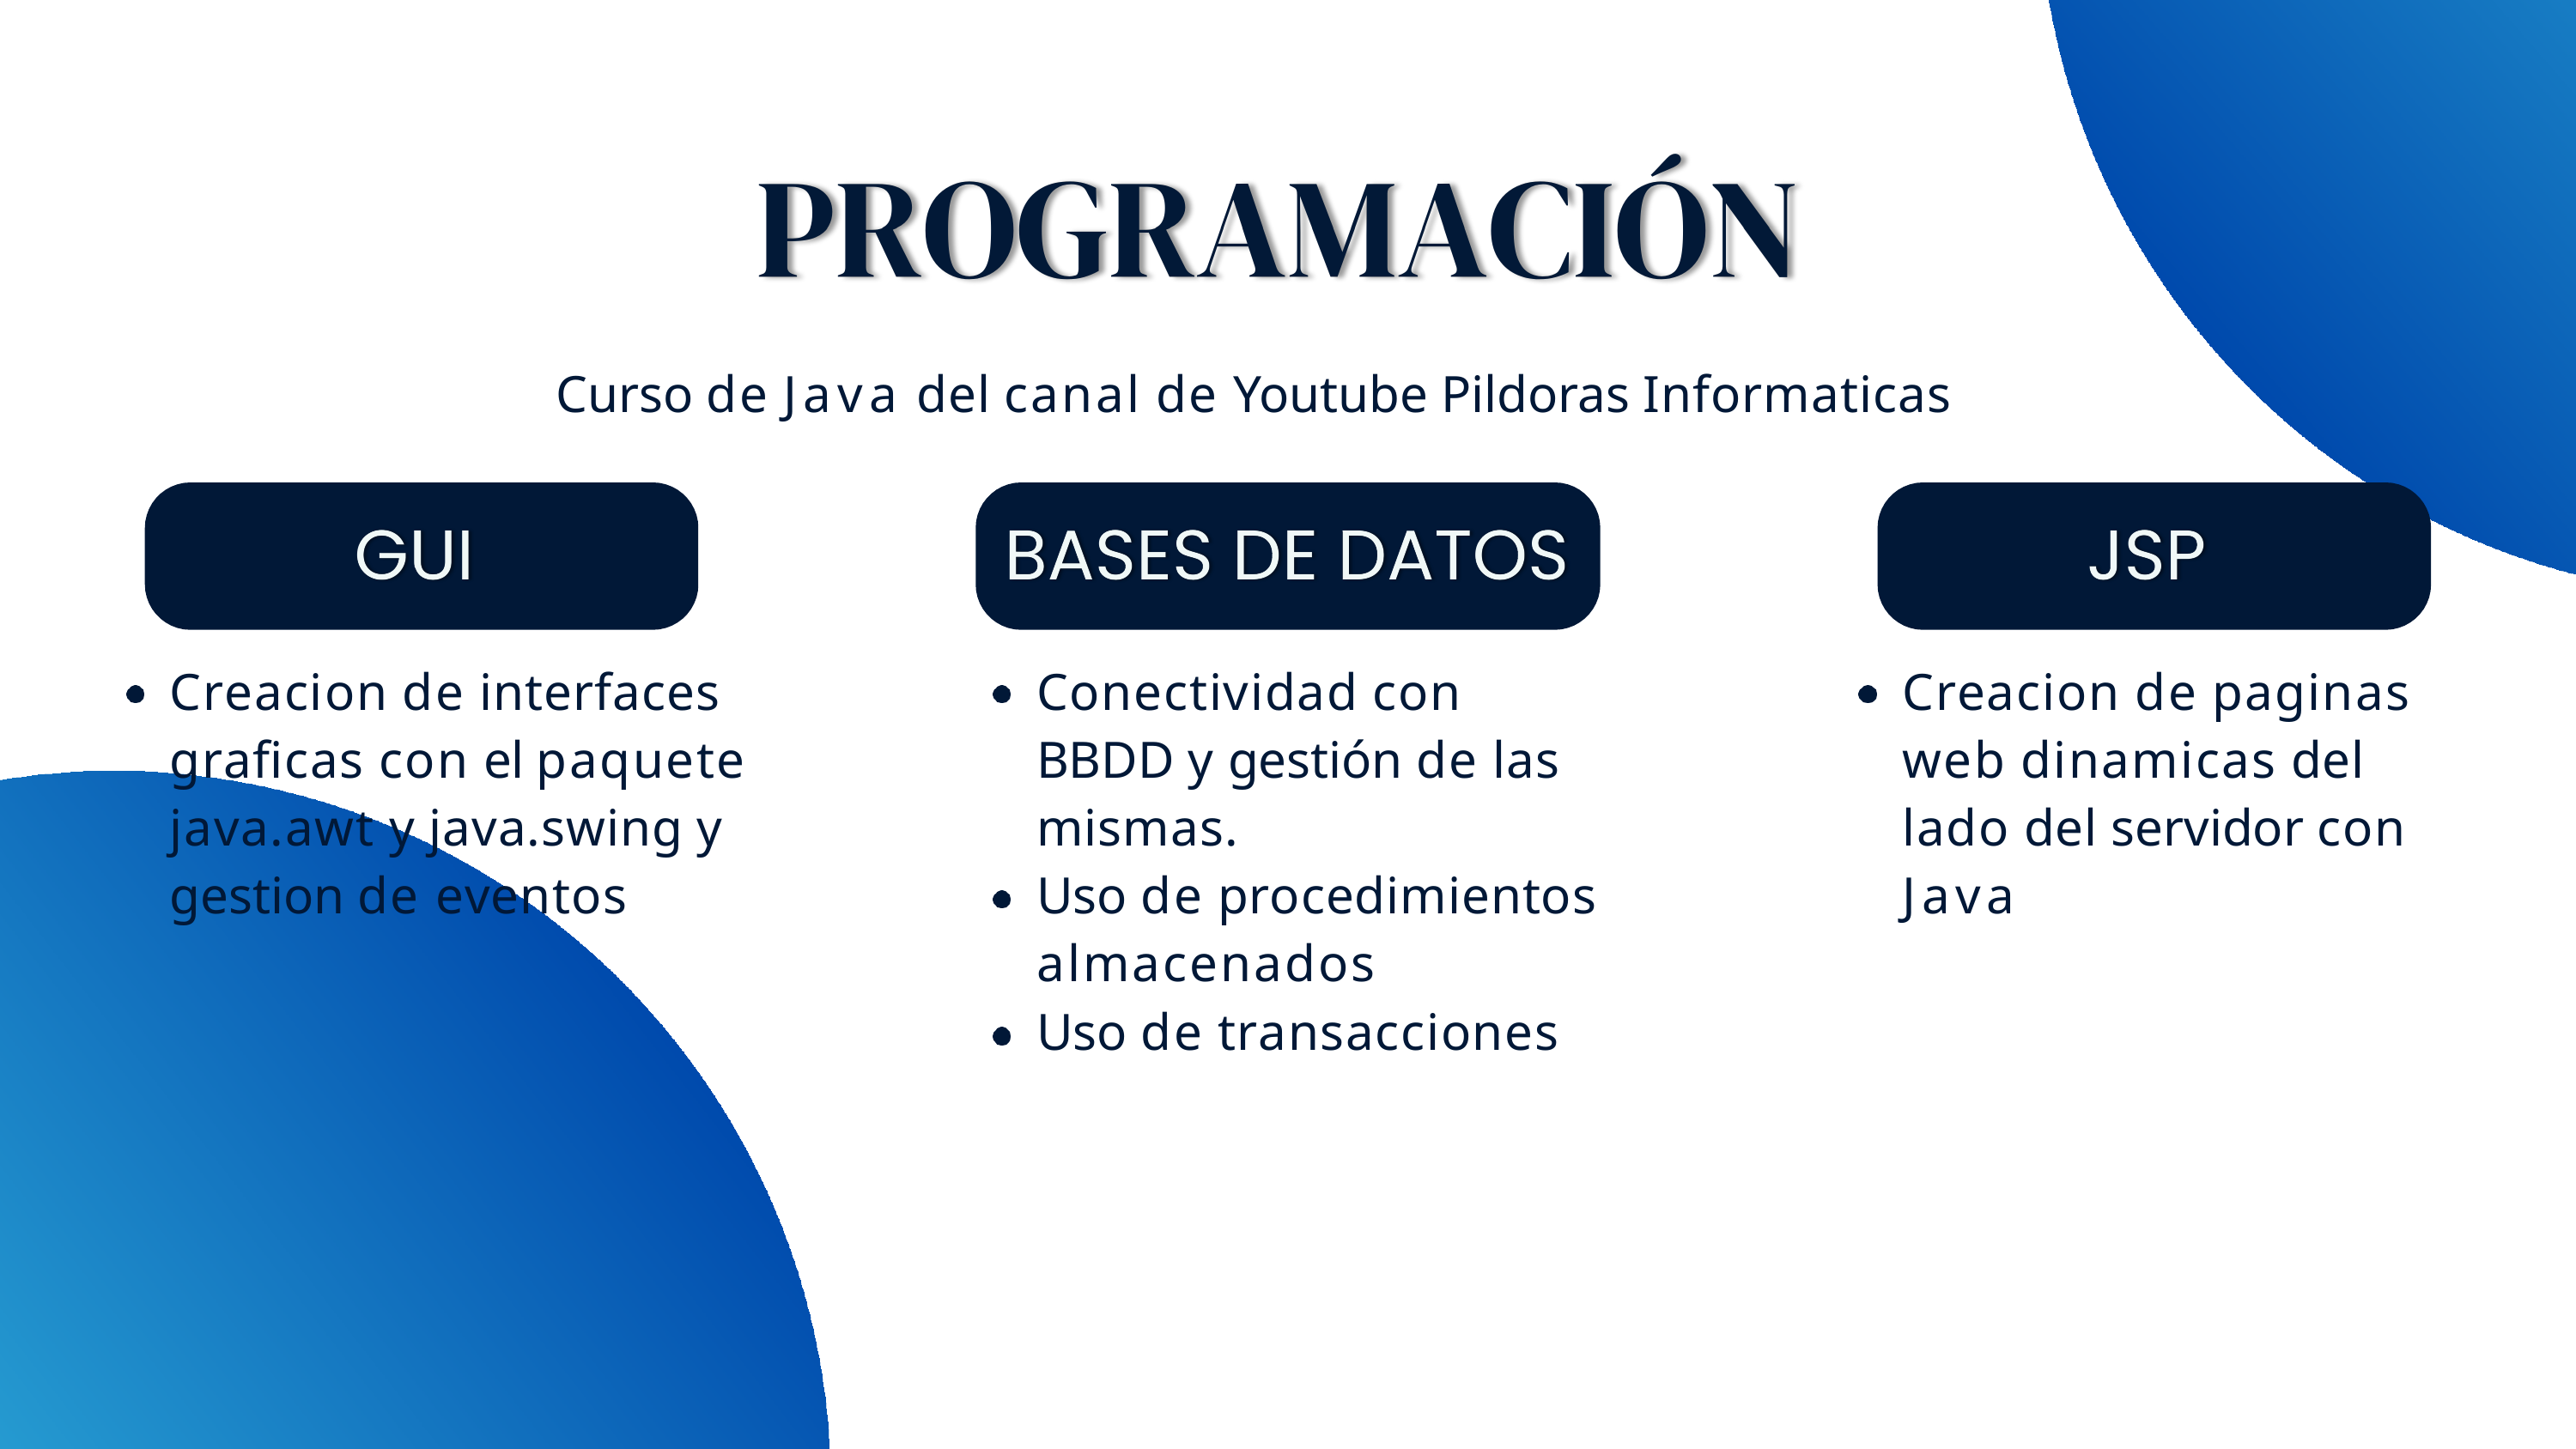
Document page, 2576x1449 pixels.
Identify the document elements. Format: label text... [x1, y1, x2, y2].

picture [993, 1027, 1012, 1046]
picture [1858, 685, 1877, 703]
picture [2049, 0, 2576, 574]
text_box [1877, 482, 2432, 631]
picture [125, 685, 144, 703]
text_box Creacion de paginas web dinamicas del lado del servidor con Java [1900, 650, 2431, 925]
picture [993, 685, 1012, 703]
text_box Conectividad con BBDD y gestión de las mismas. Uso de procedimientos almacenados Uso de transacciones [1035, 650, 1619, 1061]
picture [0, 771, 829, 1449]
title Curso de Java del canal de Youtube Pildoras Informaticas [554, 361, 2009, 605]
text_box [144, 482, 699, 631]
picture [993, 890, 1012, 908]
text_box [975, 482, 1601, 631]
picture [755, 130, 1812, 325]
text_box Creacion de interfaces graficas con el paquete java.awt y java.swing y gestion de eventos [167, 650, 755, 769]
